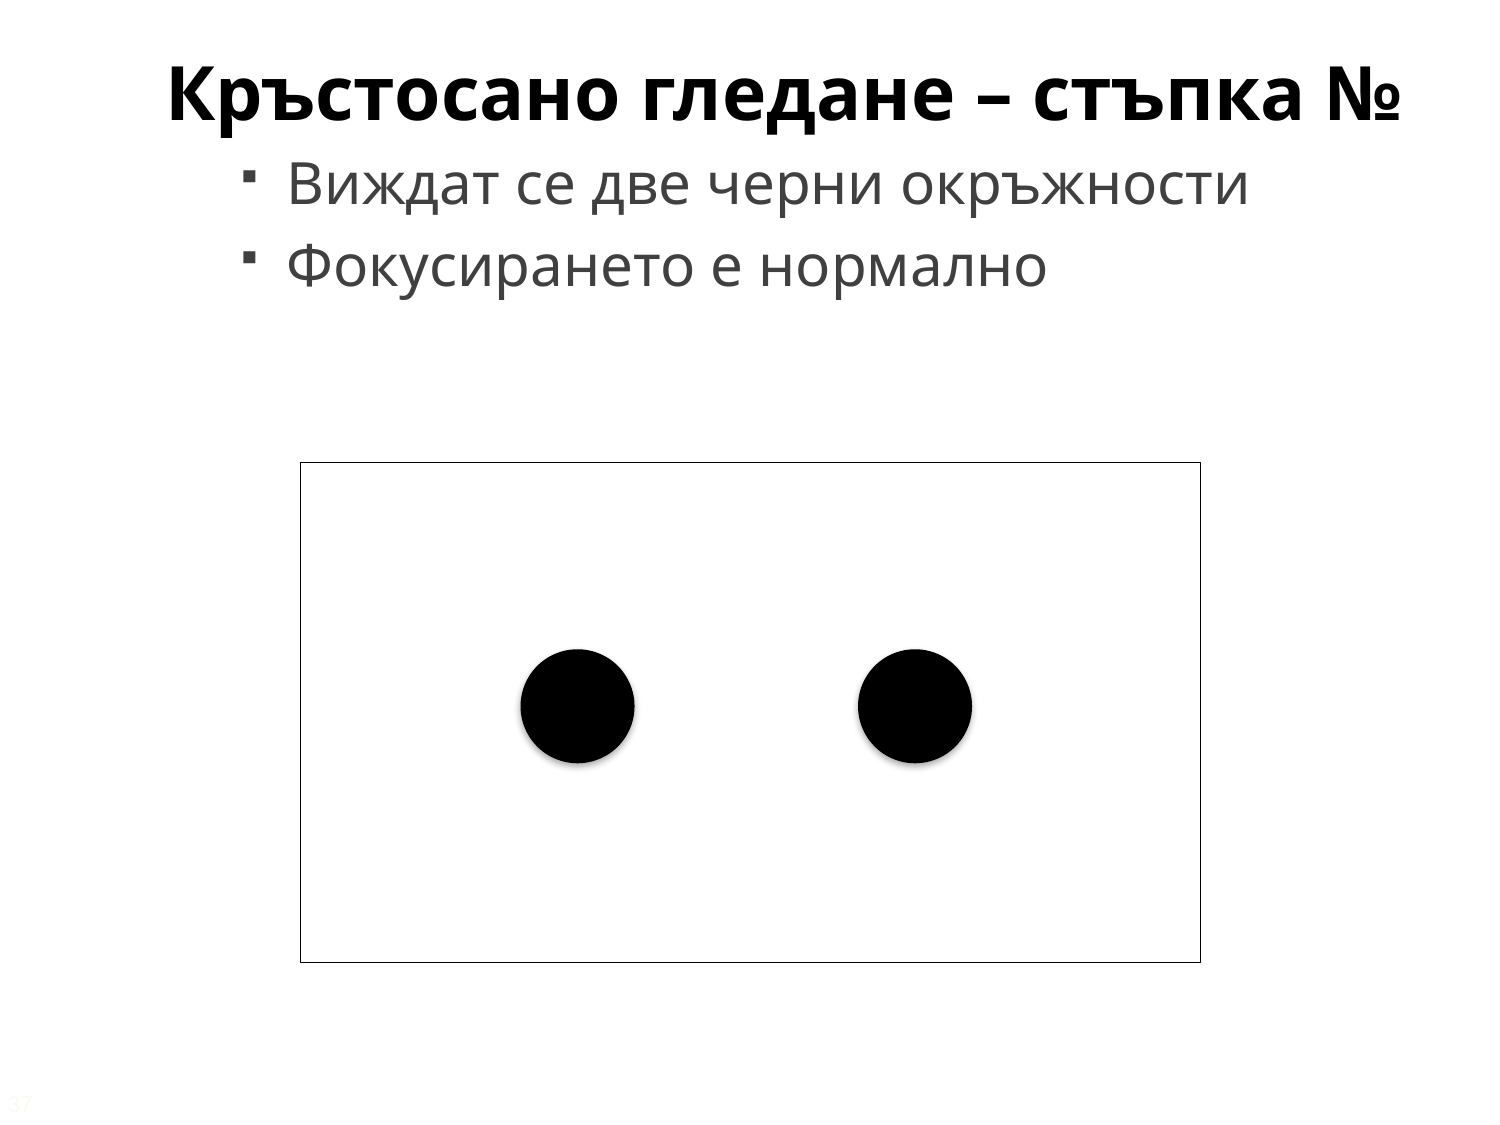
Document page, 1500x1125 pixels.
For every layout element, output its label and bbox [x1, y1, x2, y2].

text_box [298, 460, 1202, 965]
